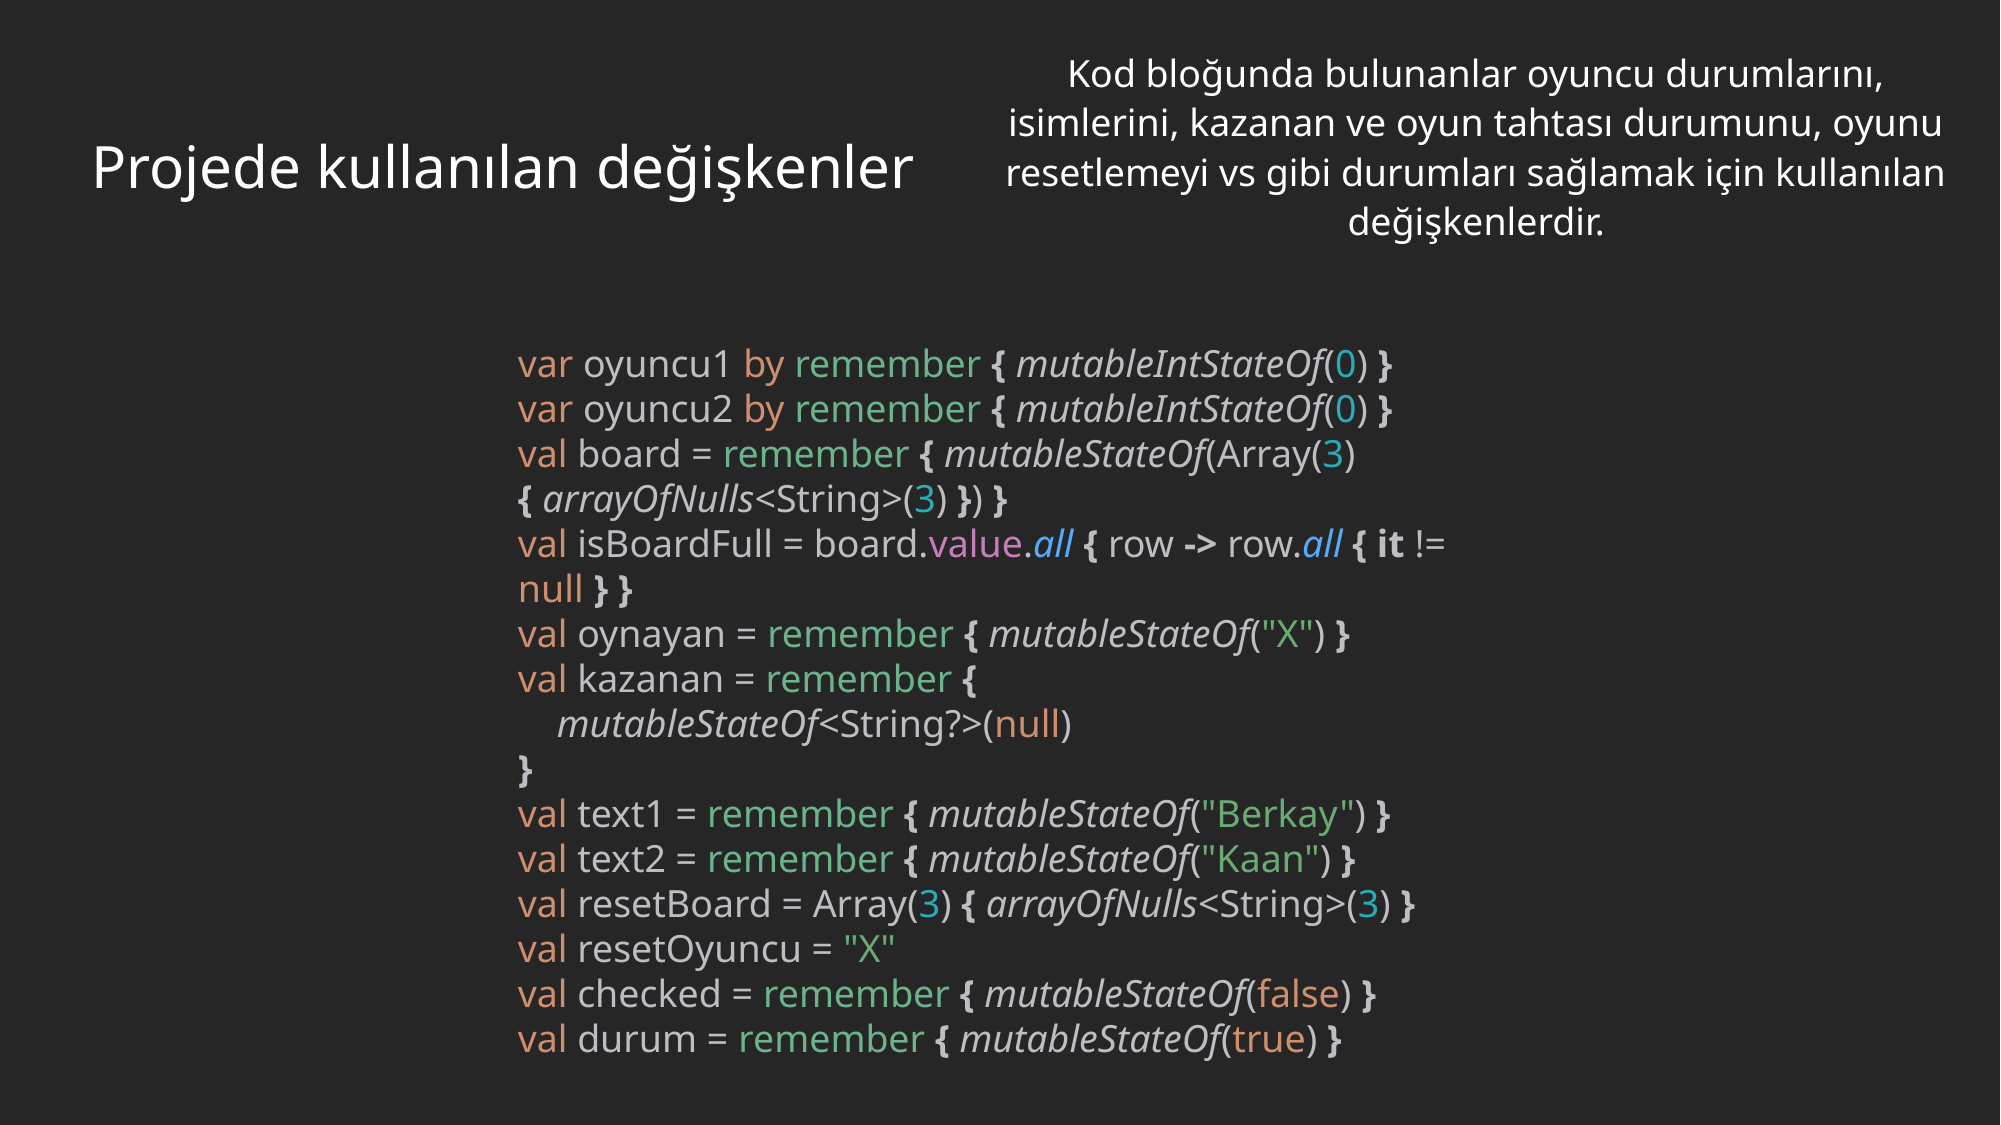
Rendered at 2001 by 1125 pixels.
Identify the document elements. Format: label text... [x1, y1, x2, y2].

text_box Kod bloğunda bulunanlar oyuncu durumlarını, isimlerini, kazanan ve oyun tahtası durumunu, oyunu resetlemeyi vs gibi durumları sağlamak için kullanılan değişkenlerdir. [979, 31, 1974, 258]
text_box var oyuncu1 by remember { mutableIntStateOf(0) } var oyuncu2 by remember { mutableIntStateOf(0) } val board = remember { mutableStateOf(Array(3) { arrayOfNulls<String>(3) }) } val isBoardFull = board.value.all { row -> row.all { it != null } } val oynayan = remember { mutableStateOf("X") } val kazanan = remember { mutableStateOf<String?>(null) } val text1 = remember { mutableStateOf("Berkay") } val text2 = remember { mutableStateOf("Kaan") } val resetBoard = Array(3) { arrayOfNulls<String>(3) } val resetOyuncu = "X" val checked = remember { mutableStateOf(false) } val durum = remember { mutableStateOf(true) } [503, 332, 1504, 1068]
text_box Projede kullanılan değişkenler [26, 0, 980, 208]
